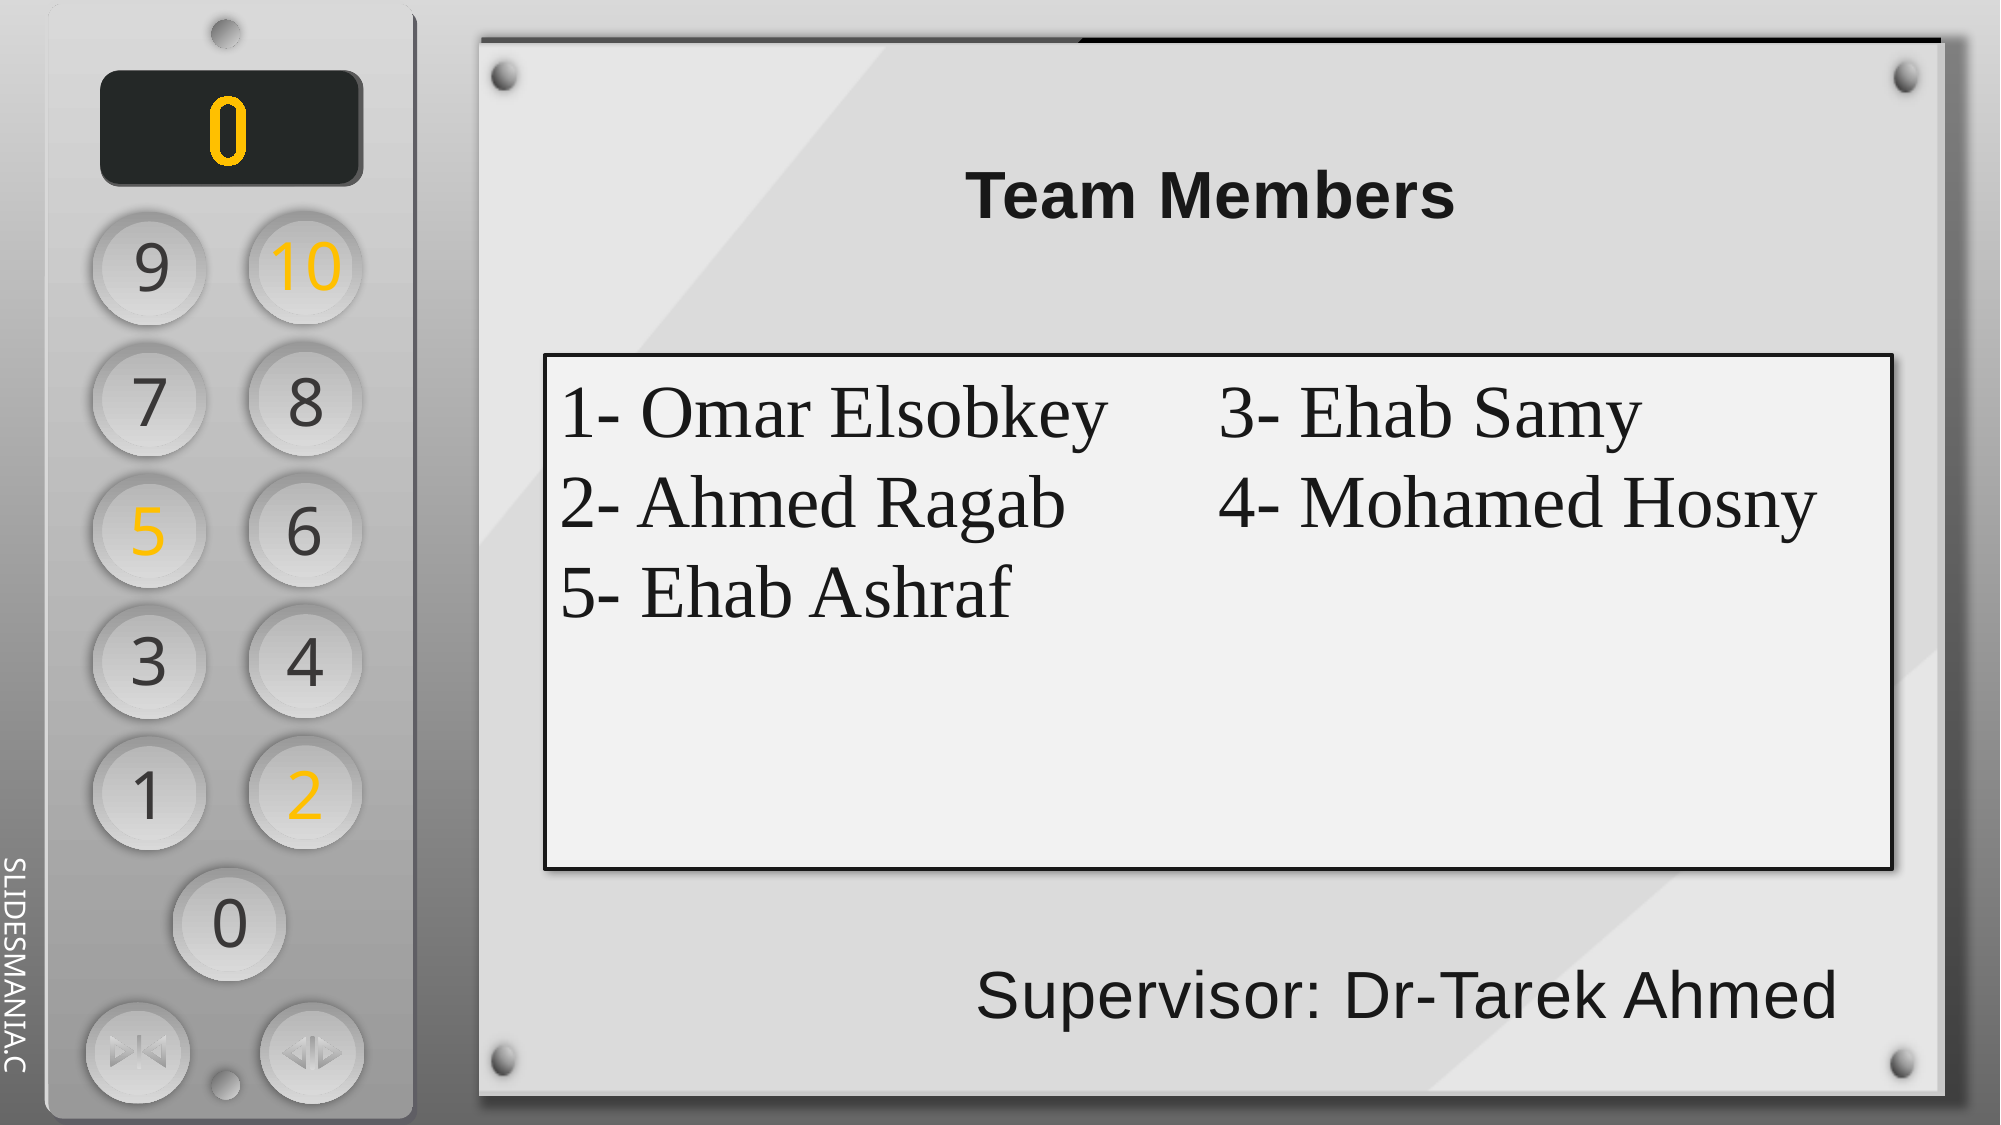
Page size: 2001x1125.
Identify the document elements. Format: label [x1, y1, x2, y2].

picture [478, 43, 1945, 1096]
picture [134, 38, 321, 243]
